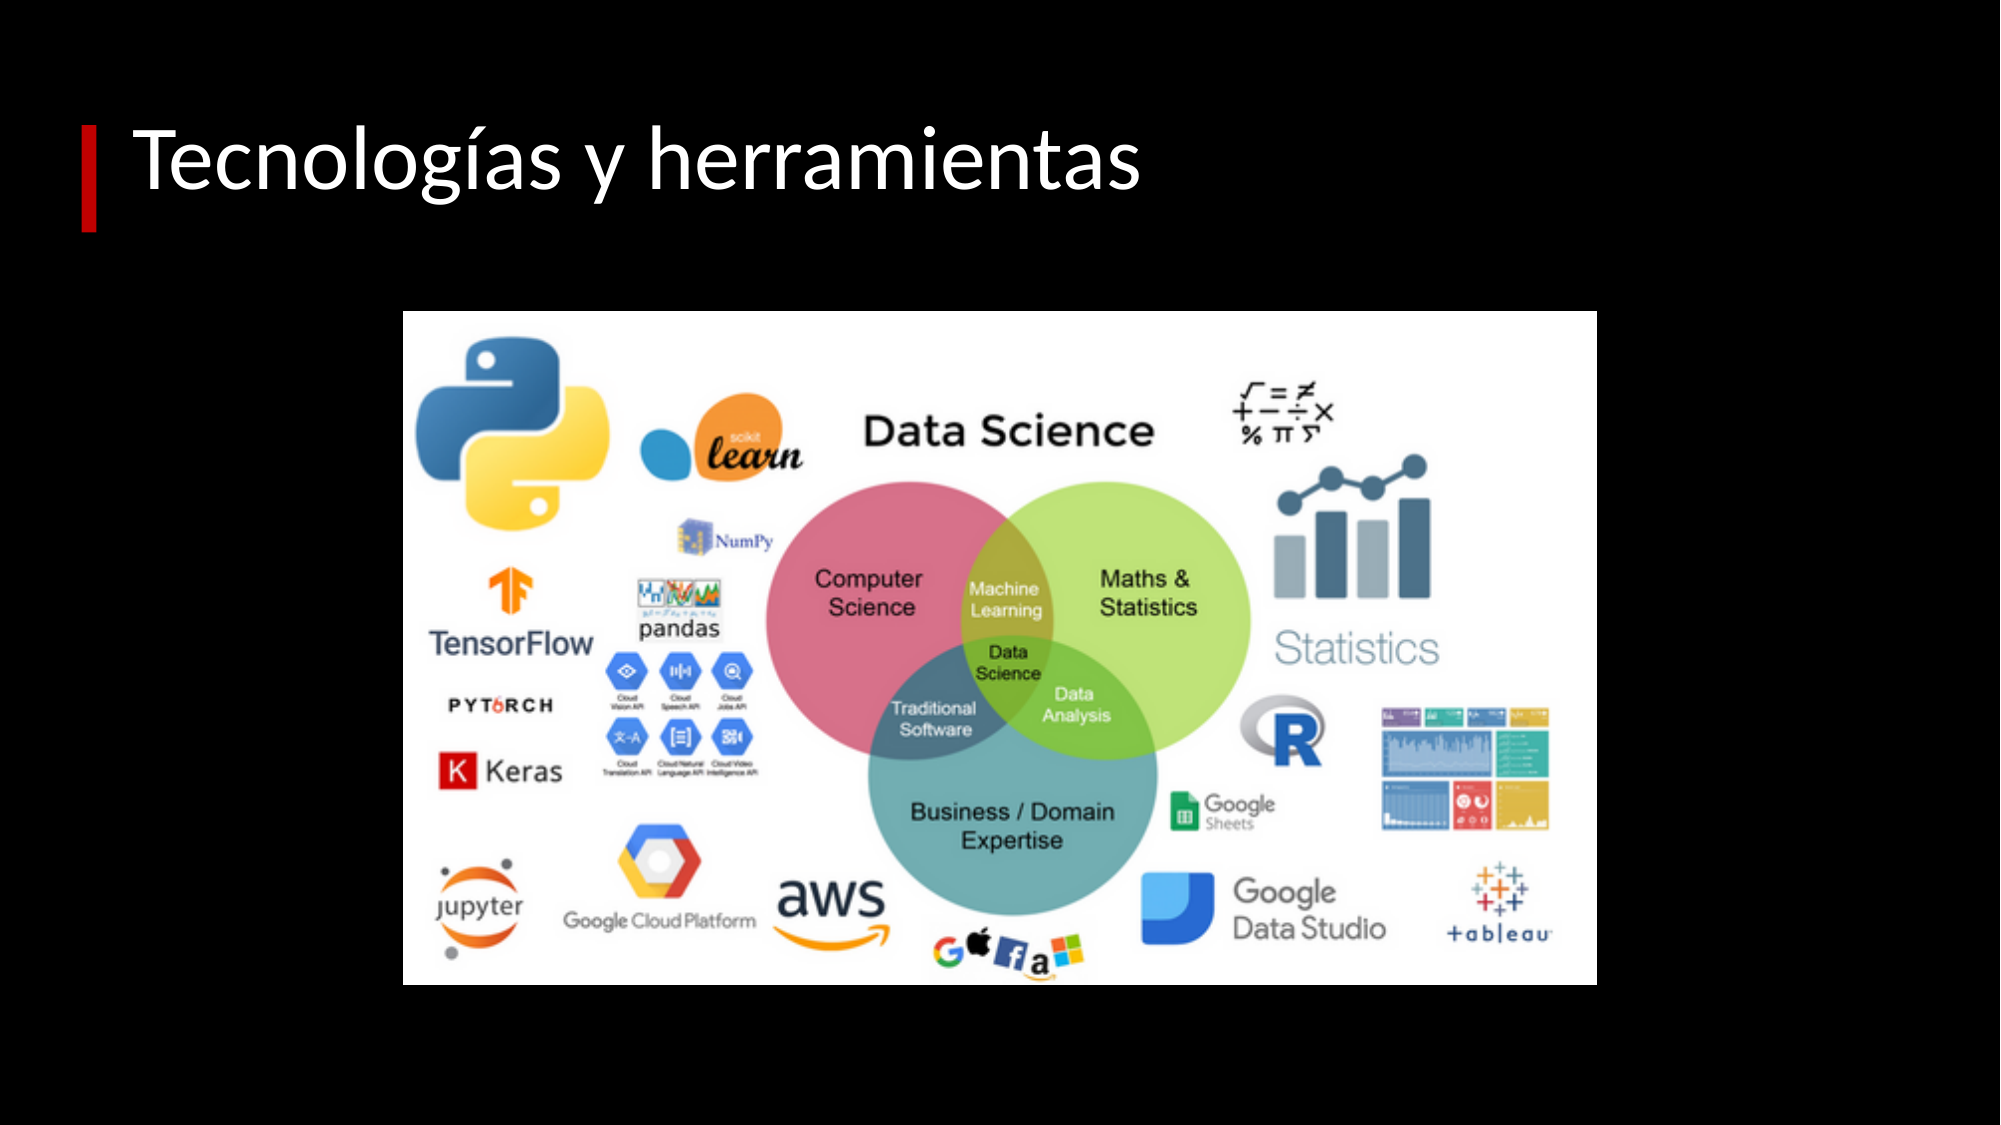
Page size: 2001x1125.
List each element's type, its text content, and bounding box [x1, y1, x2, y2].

text_box Tecnologías y herramientas [117, 50, 1843, 269]
text_box [81, 125, 97, 233]
picture [403, 311, 1597, 985]
